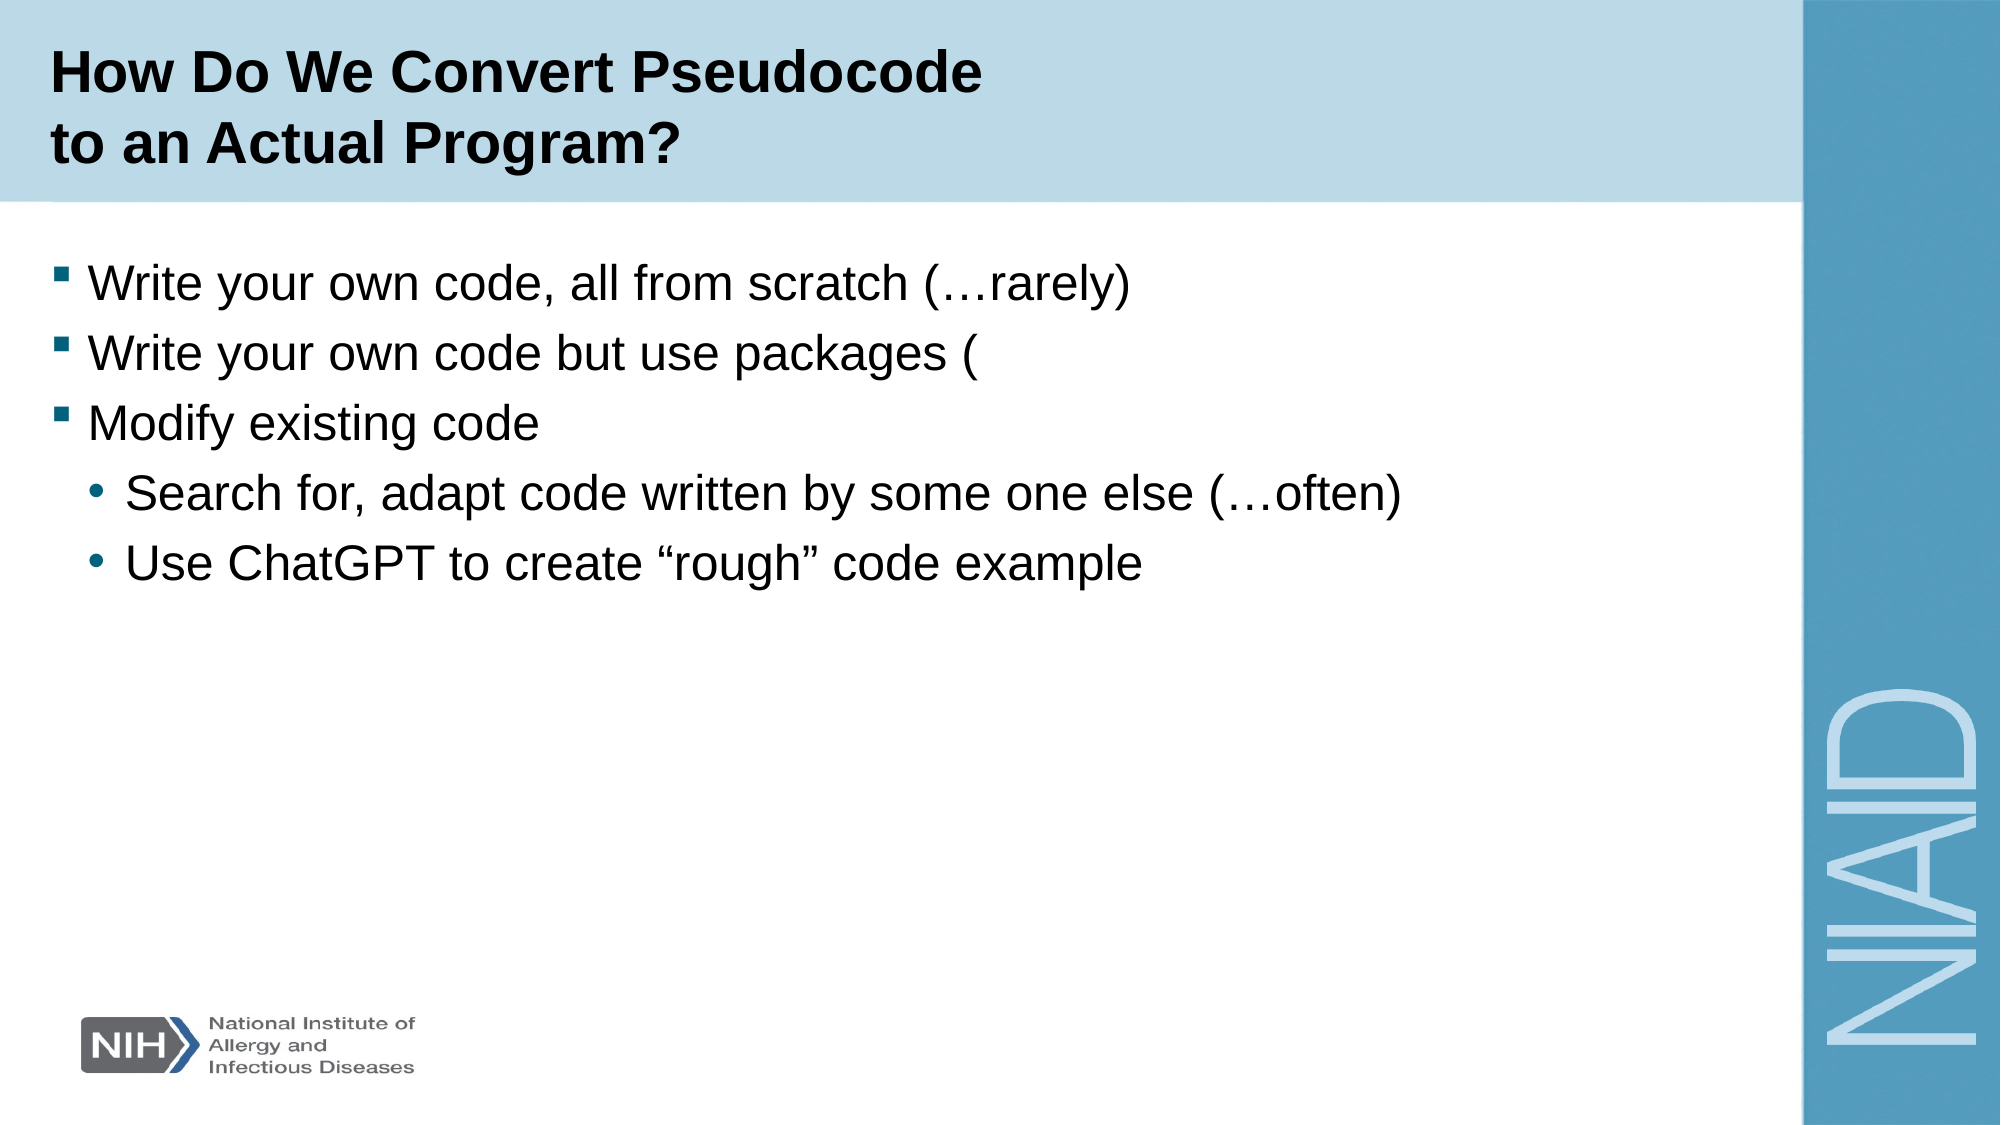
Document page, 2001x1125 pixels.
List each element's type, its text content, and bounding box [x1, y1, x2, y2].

title How Do We Convert Pseudocode to an Actual Program? [50, 25, 1700, 176]
list Write your own code, all from scratch (…rarely) Write your own code but use packages ( Modify existing code Search for, adapt code written by some one else (…often) Use ChatGPT to create “rough” code example [50, 250, 1700, 975]
picture [0, 0, 2000, 1125]
